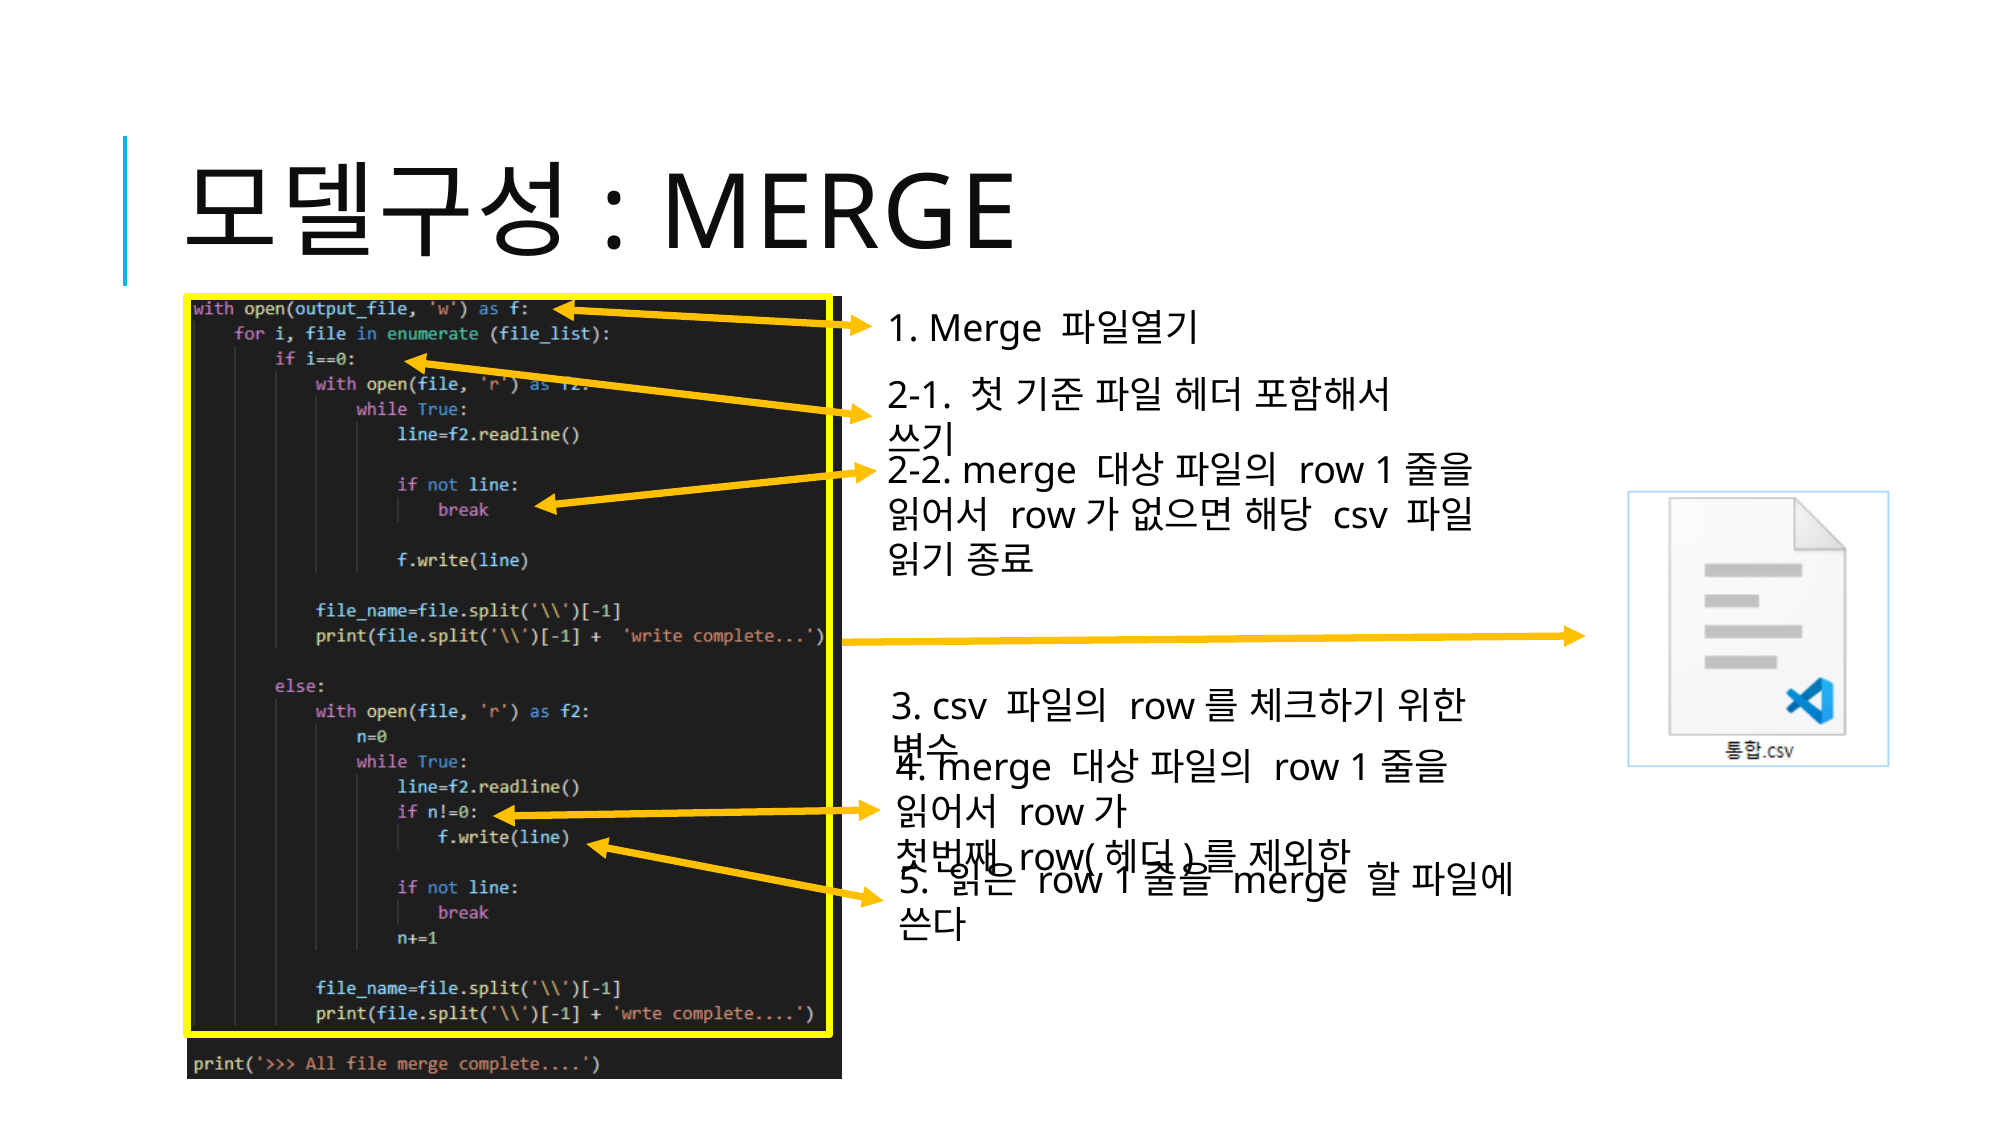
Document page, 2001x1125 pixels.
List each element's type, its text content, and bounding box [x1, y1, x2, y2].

picture [186, 296, 843, 1079]
text_box 2-2. merge 대상 파일의 row 1줄을 읽어서 row가 없으면 해당 csv 파일 읽기 종료 [872, 438, 1539, 589]
picture [1619, 485, 1905, 787]
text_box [552, 308, 873, 328]
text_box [841, 635, 1586, 643]
text_box 3. csv 파일의 row를 체크하기 위한 변수 [876, 674, 1543, 780]
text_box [403, 360, 873, 395]
text_box 4. merge 대상 파일의 row 1줄을 읽어서 row가 첫번째 row(헤더)를 제외한 [880, 735, 1547, 848]
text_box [533, 470, 878, 507]
text_box 5. 읽은 row 1줄을 merge 할 파일에 쓴다 [883, 848, 1550, 954]
text_box 2-1. 첫 기준 파일 헤더 포함해서 쓰기 [872, 364, 1458, 438]
text_box 1. Merge 파일열기 [872, 296, 1458, 357]
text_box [492, 787, 882, 817]
title 모델구성: MERGE [168, 96, 1763, 342]
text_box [585, 843, 885, 880]
